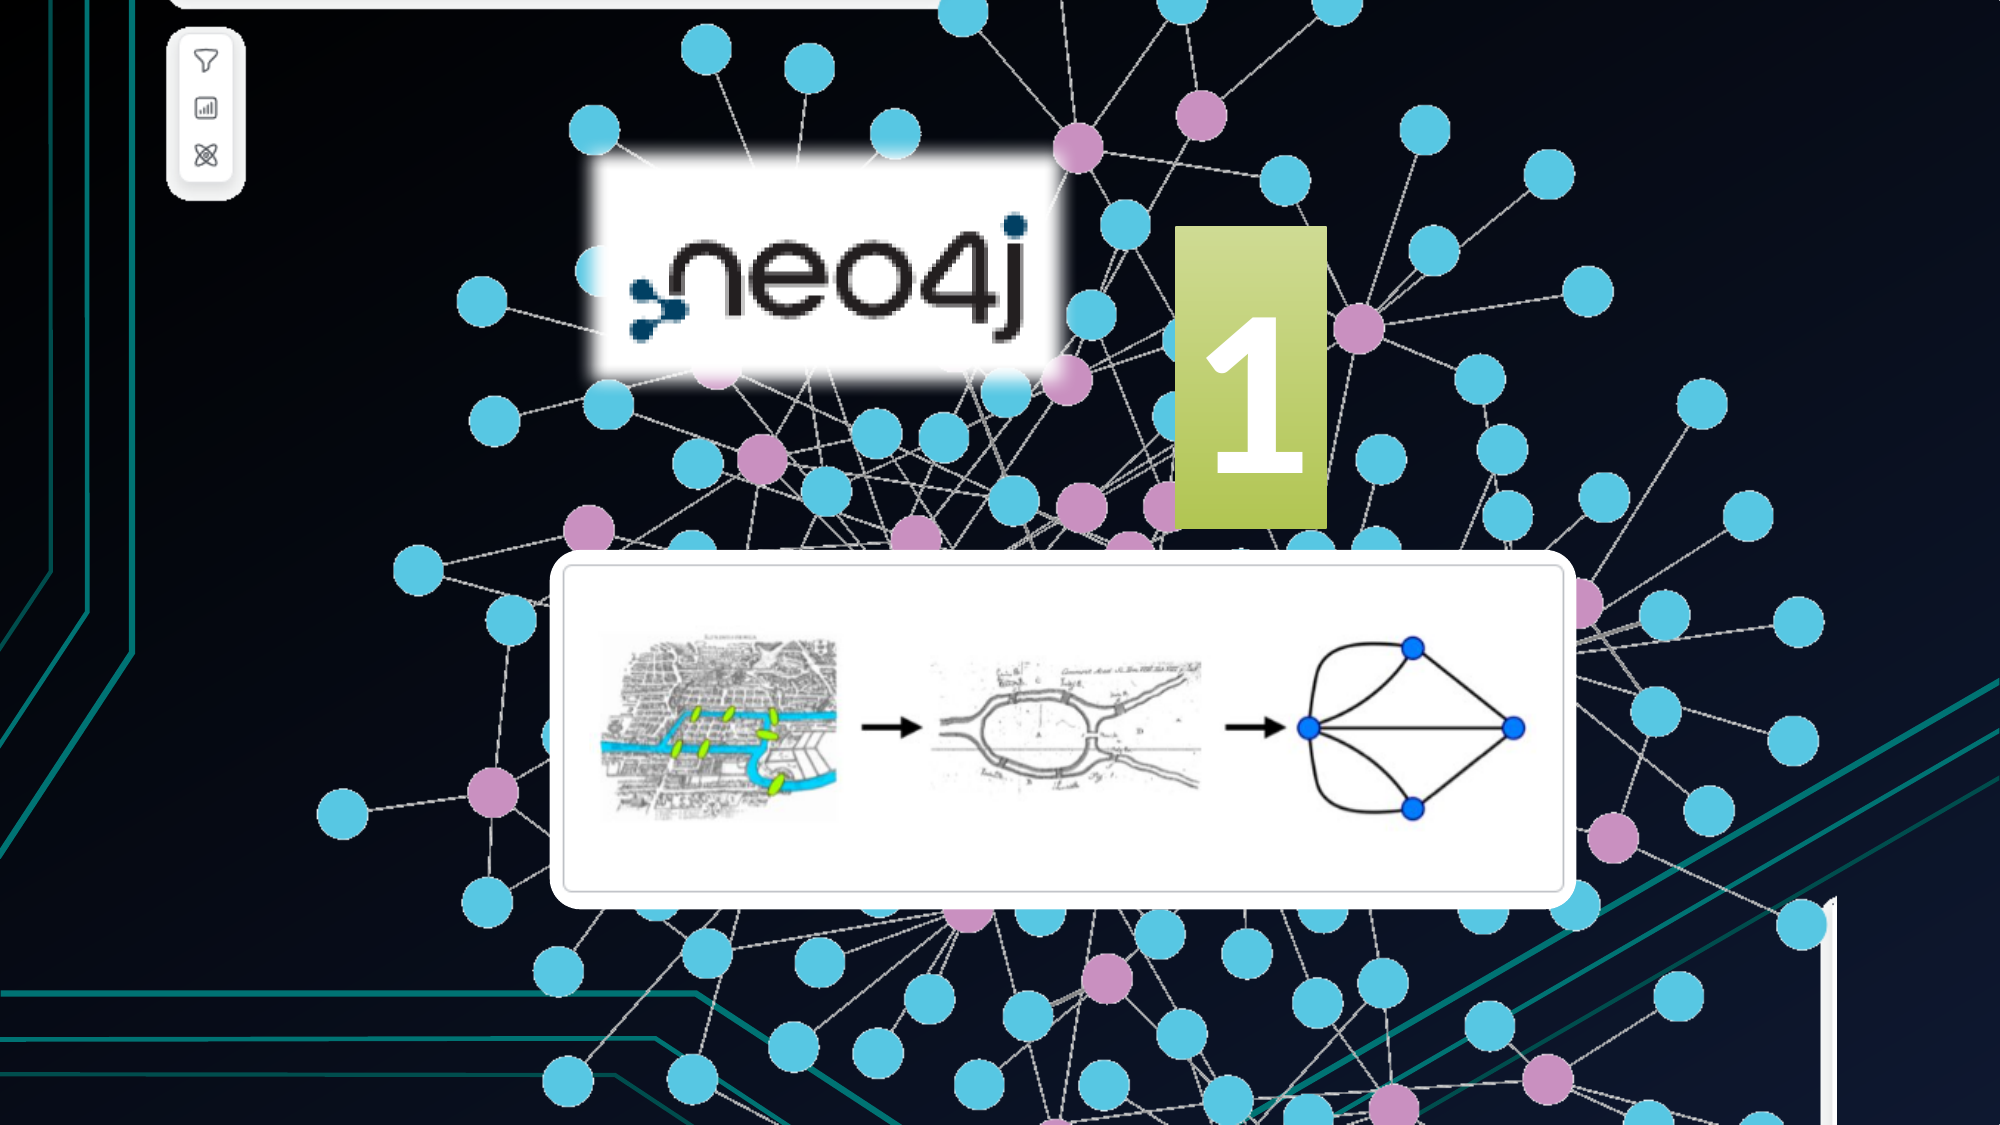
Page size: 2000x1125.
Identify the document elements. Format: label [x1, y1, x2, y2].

picture [162, 0, 1837, 1125]
